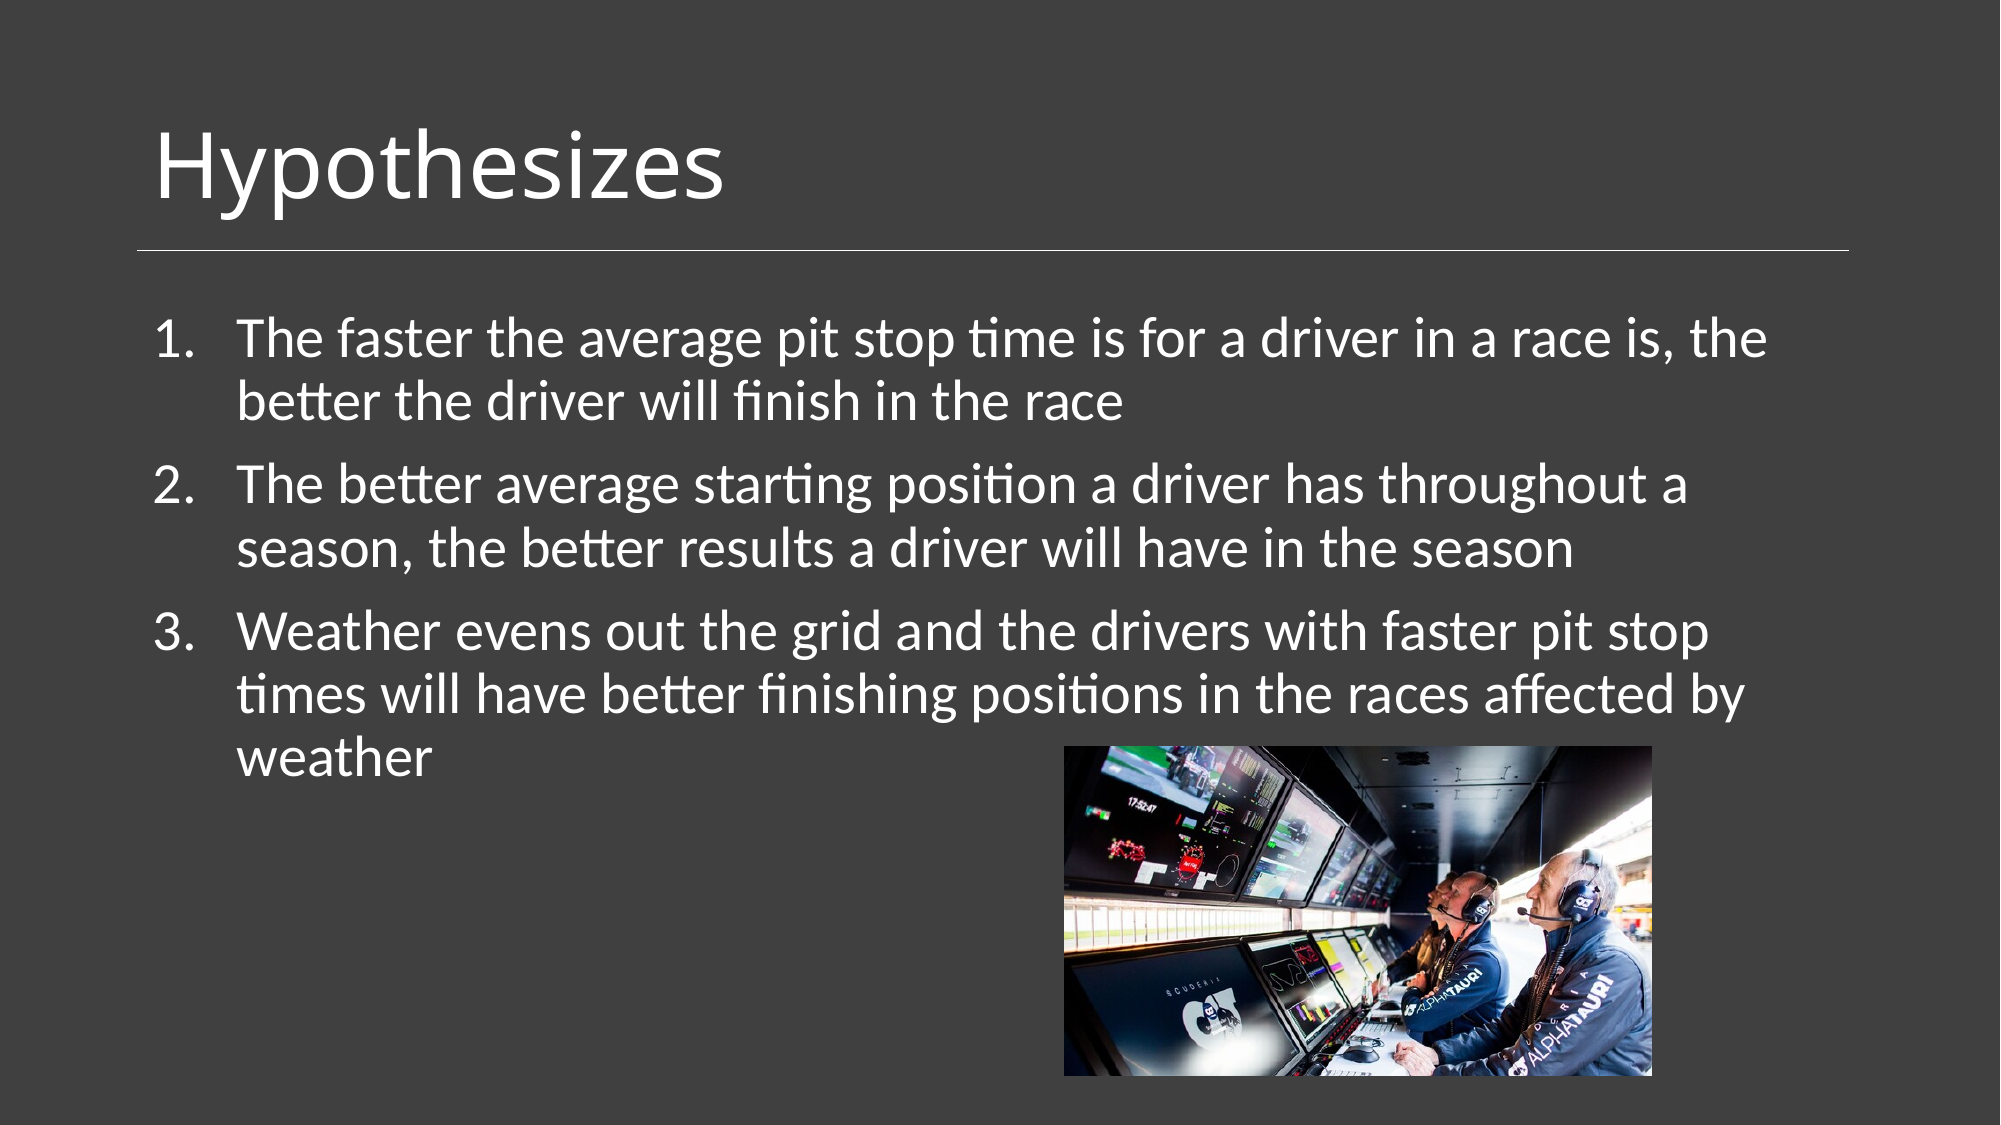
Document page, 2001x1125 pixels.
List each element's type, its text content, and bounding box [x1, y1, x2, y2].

list The faster the average pit stop time is for a driver in a race is, the better the driver will finish in the race The better average starting position a driver has throughout a season, the better results a driver will have in the season Weather evens out the grid and the drivers with faster pit stop times will have better finishing positions in the races affected by weather [137, 299, 1863, 1014]
picture [1064, 746, 1652, 1077]
title Hypothesizes [137, 59, 1863, 278]
